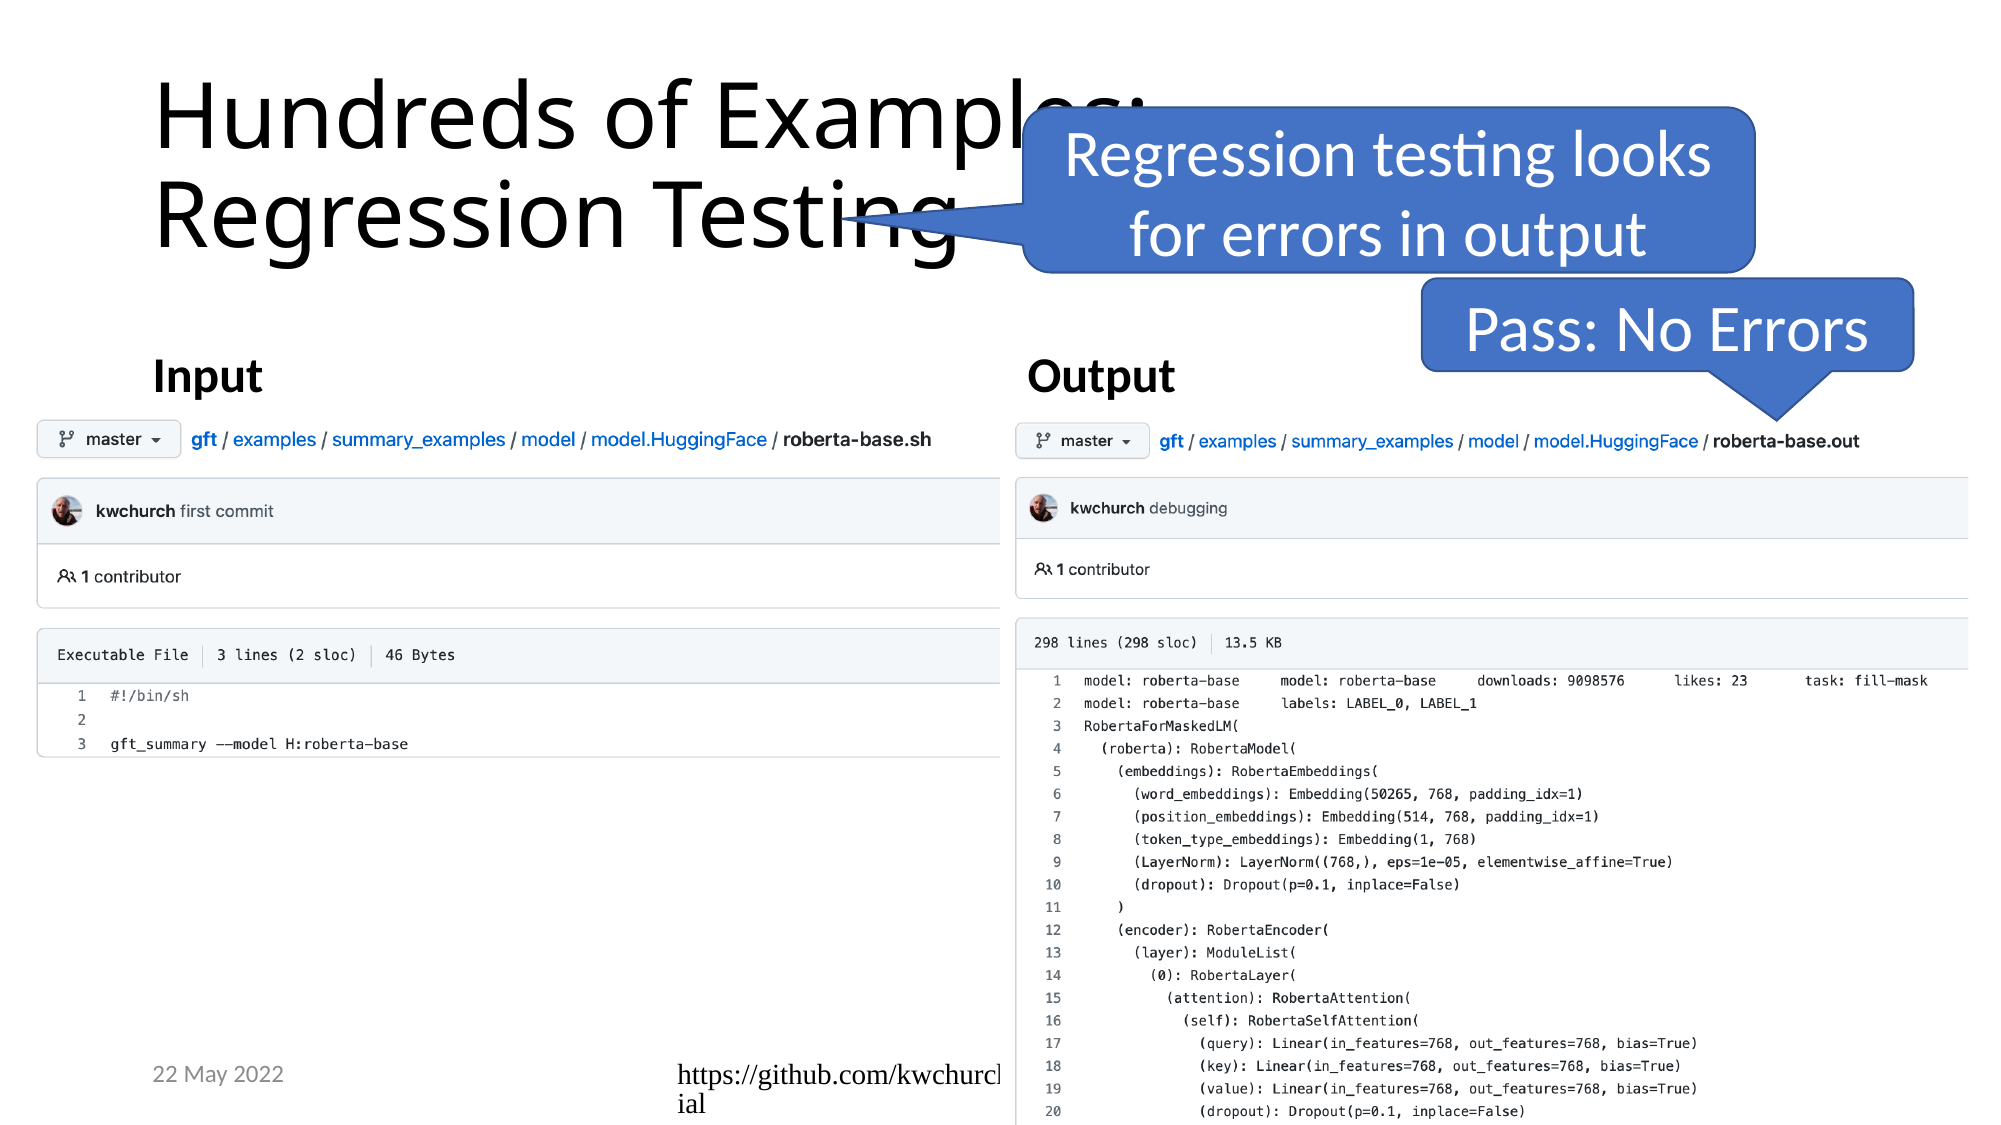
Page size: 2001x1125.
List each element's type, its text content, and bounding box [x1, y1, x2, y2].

text_box Pass: No Errors [1420, 277, 1915, 408]
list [23, 401, 1004, 778]
list Output [1012, 275, 1863, 408]
footer https://github.com/kwchurch/ACL2022_deepnets_tutorial [662, 1042, 999, 1103]
list Input [137, 275, 984, 401]
text_box Regression testing looks for errors in output [841, 106, 1756, 274]
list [999, 408, 1969, 1125]
title Hundreds of Examples: Regression Testing [137, 59, 1863, 278]
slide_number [137, 1042, 588, 1103]
